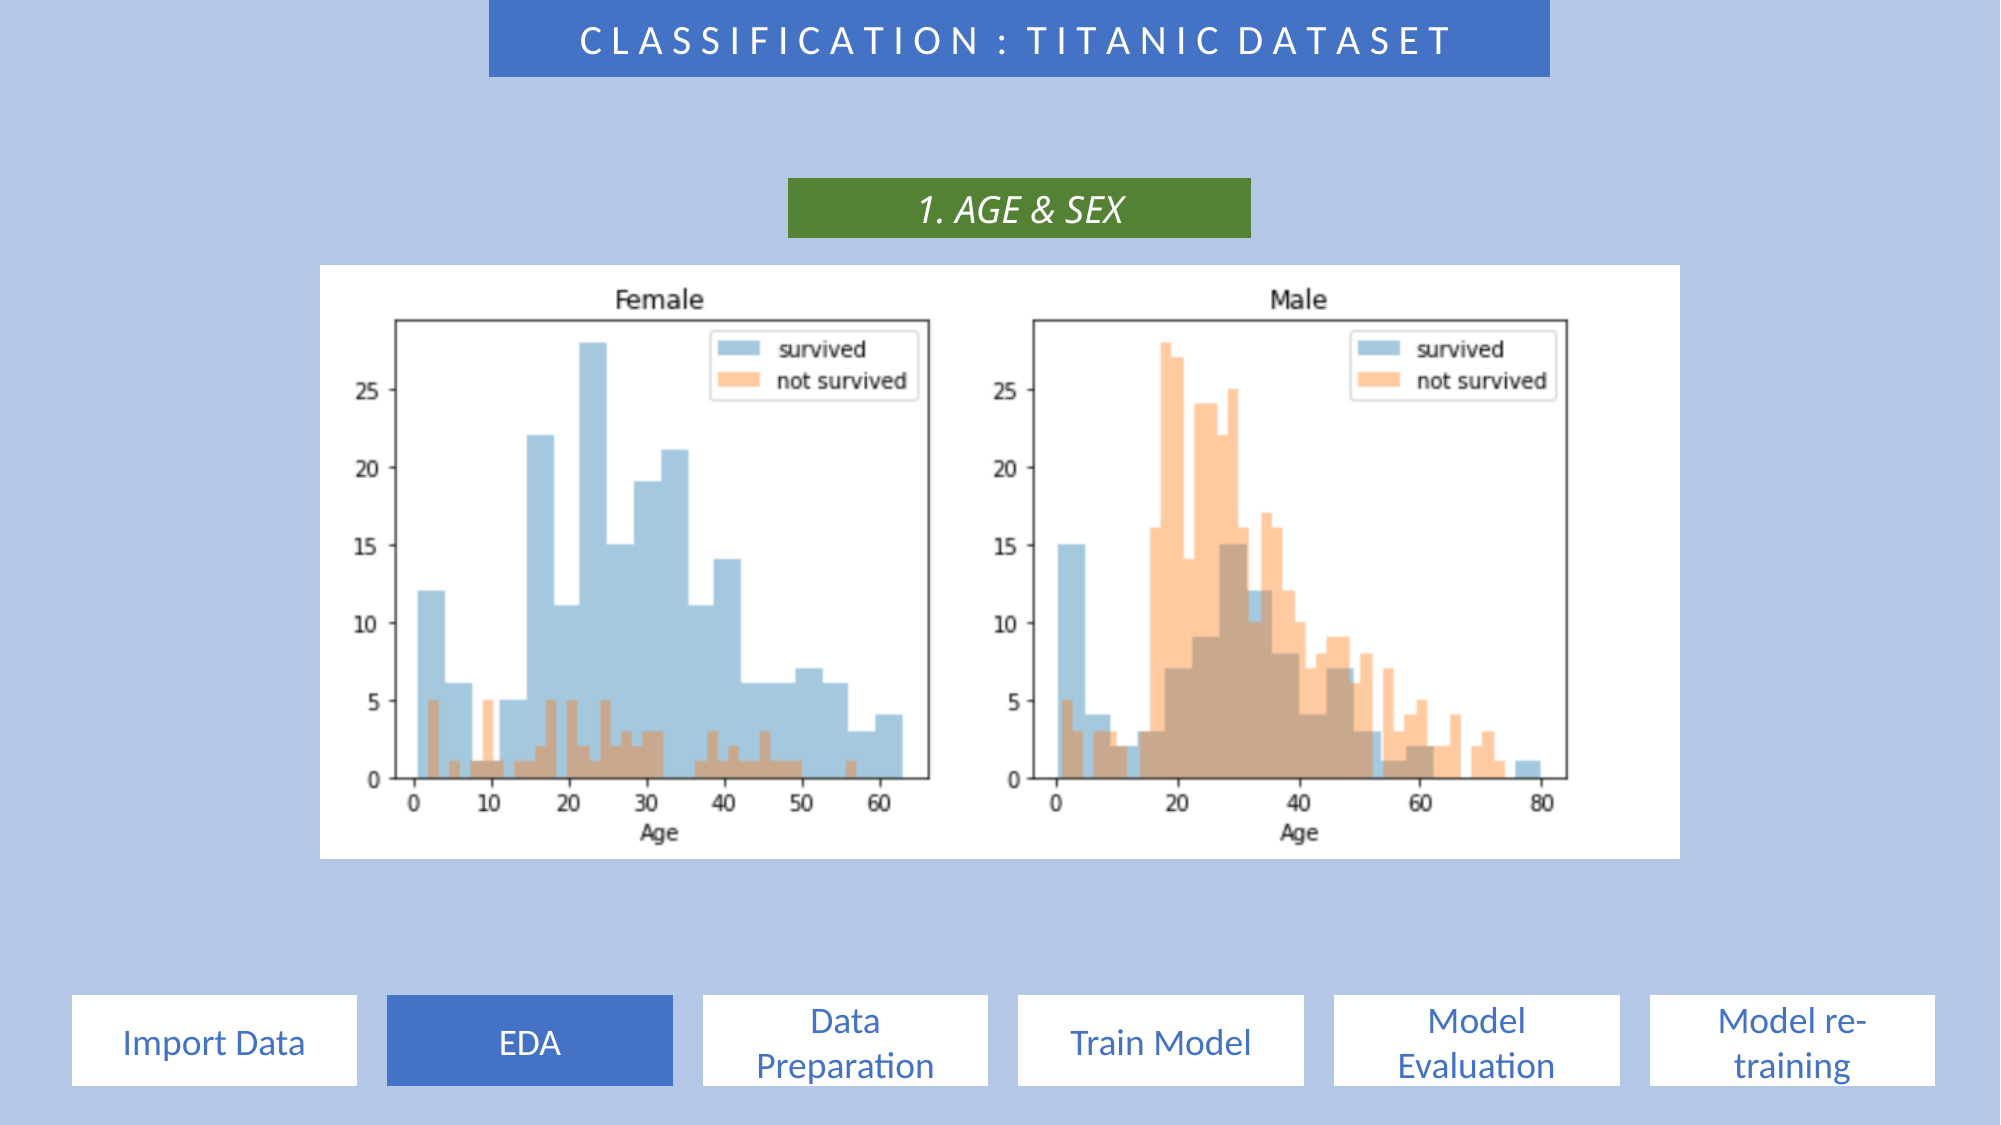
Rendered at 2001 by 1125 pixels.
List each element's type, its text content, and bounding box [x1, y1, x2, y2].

text_box Import Data [72, 995, 357, 1086]
text_box EDA [387, 995, 673, 1086]
text_box Model Evaluation [1334, 995, 1620, 1086]
text_box C L A S S I F I C A T I O N : T I T A N I C D A T A S E T [489, 0, 1550, 77]
picture [320, 265, 1680, 859]
text_box Data Preparation [703, 995, 988, 1086]
text_box 1. AGE & SEX [788, 178, 1251, 238]
text_box Model re-training [1650, 995, 1935, 1086]
text_box Train Model [1018, 995, 1304, 1086]
